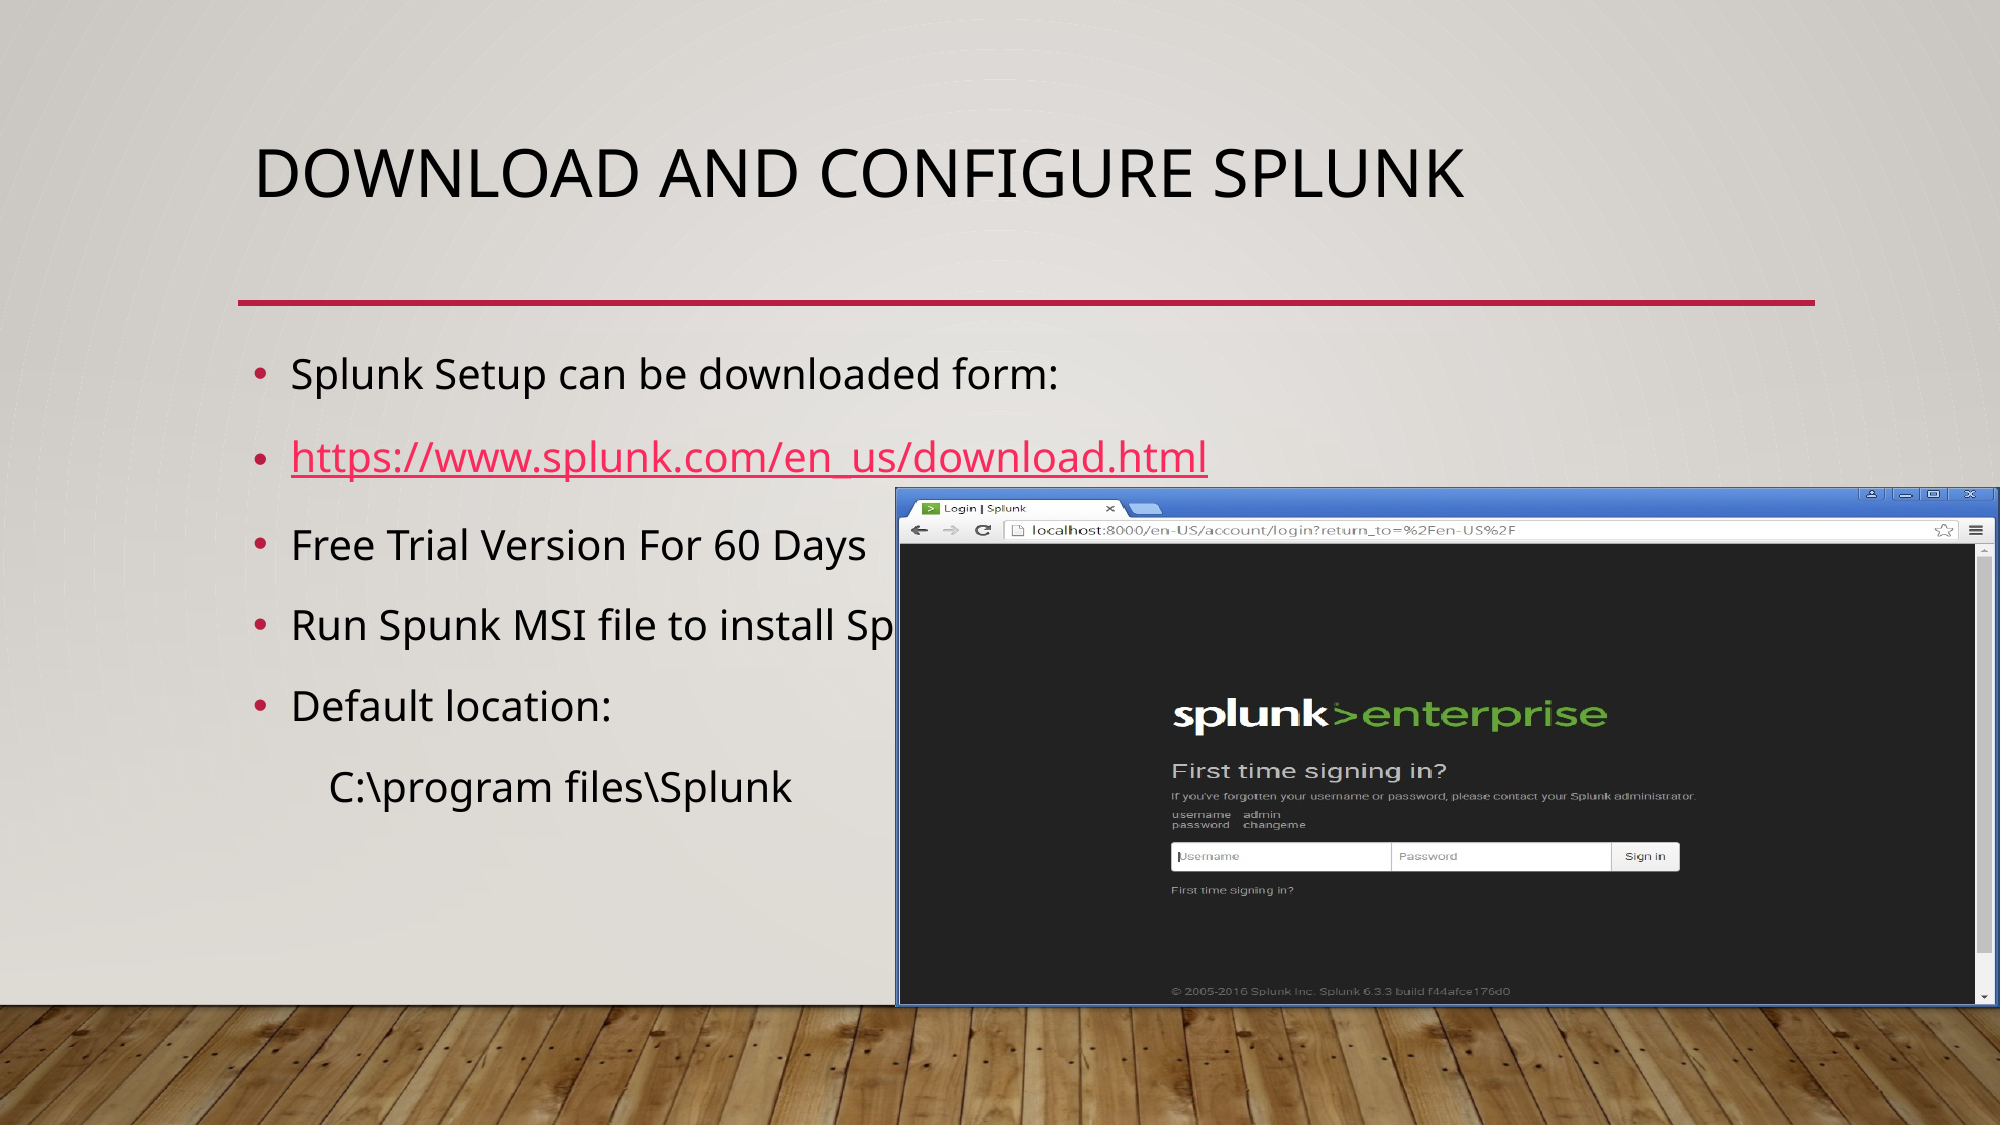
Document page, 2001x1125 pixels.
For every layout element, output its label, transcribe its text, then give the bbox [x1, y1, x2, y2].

list Splunk Setup can be downloaded form: https://www.splunk.com/en_us/download.html Free Trial Version For 60 Days Run Spunk MSI file to install Splunk Default location: C:\program files\Splunk [238, 330, 1814, 897]
title Download and configure Splunk [238, 131, 1814, 305]
picture [0, 487, 2000, 1125]
